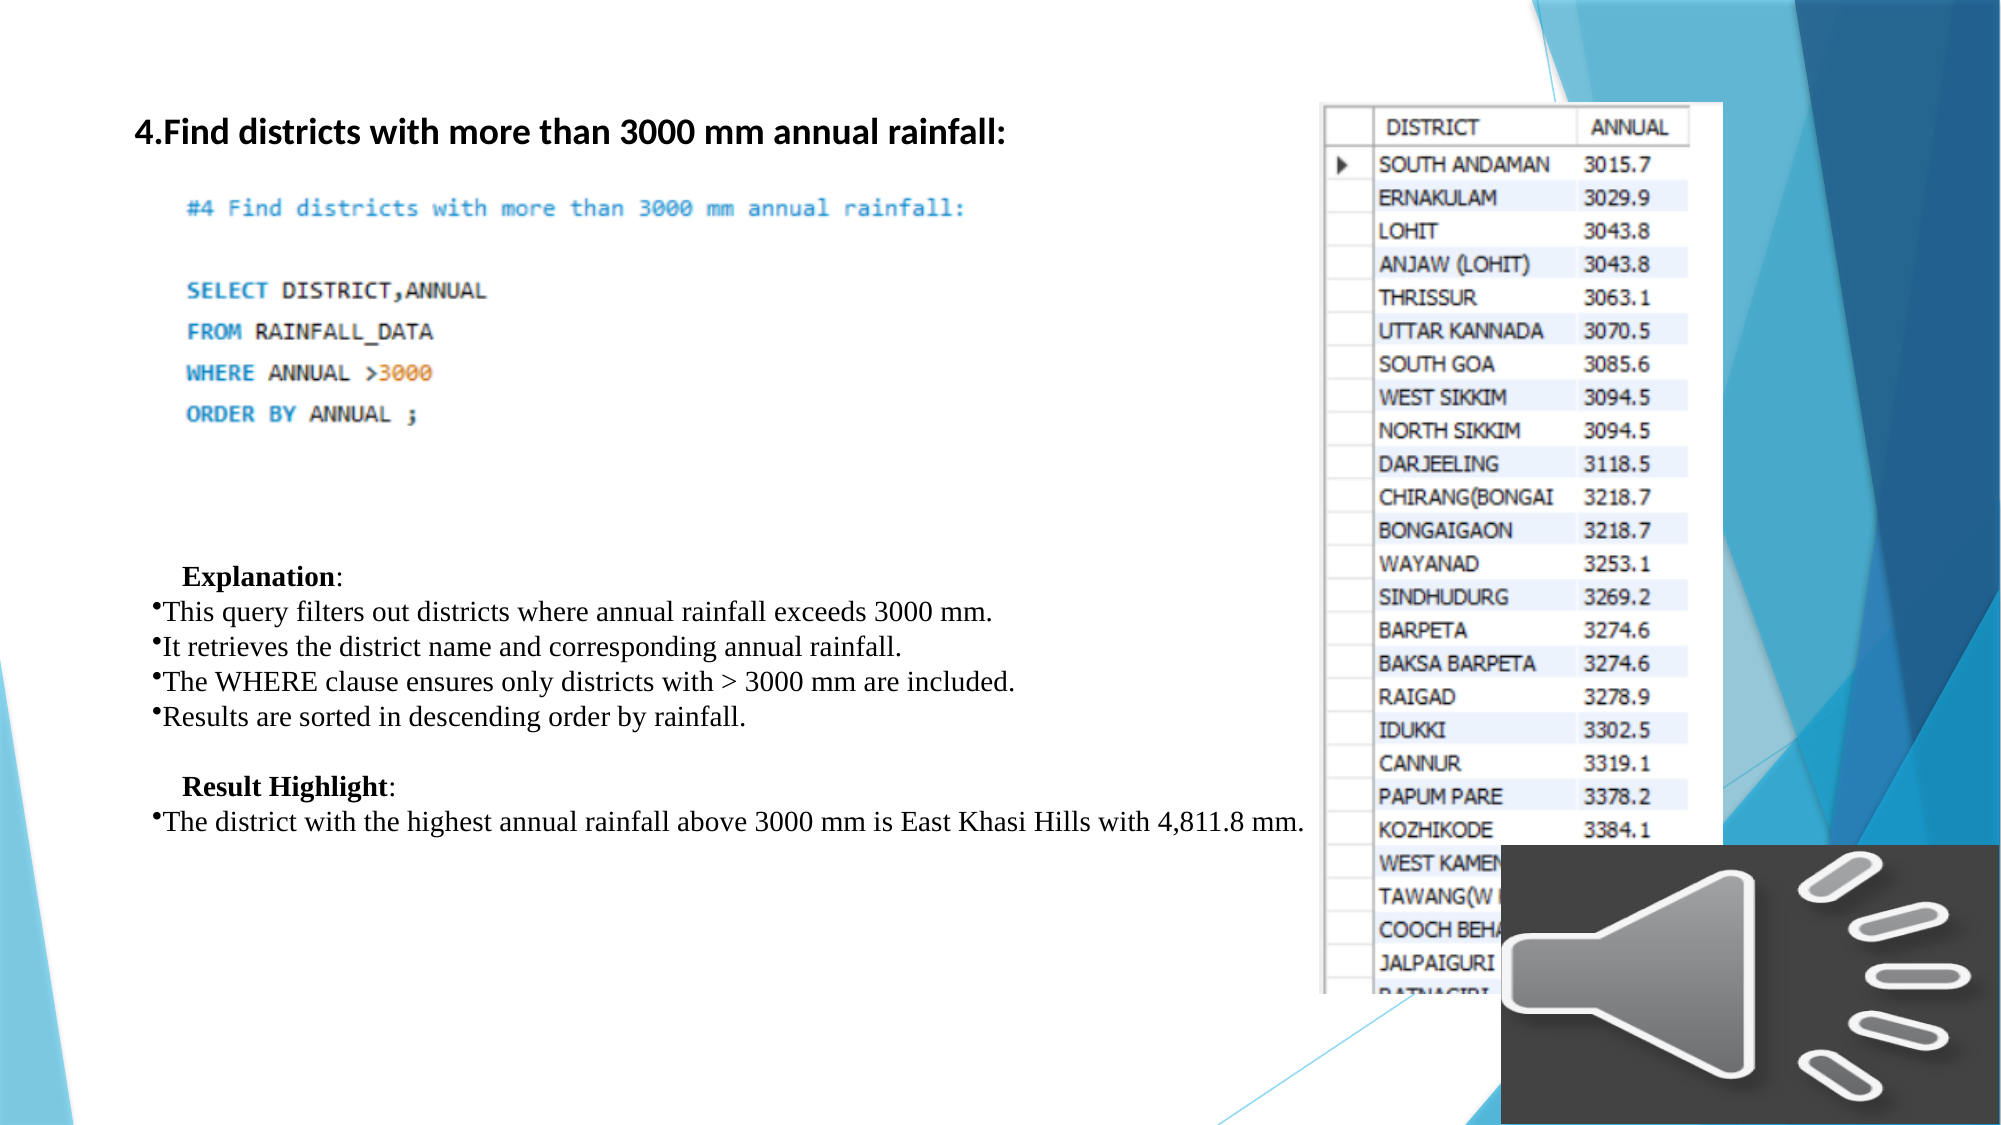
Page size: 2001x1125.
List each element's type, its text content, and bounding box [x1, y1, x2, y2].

text_box 🧾 Explanation: This query filters out districts where annual rainfall exceeds 3000 mm. It retrieves the district name and corresponding annual rainfall. The WHERE clause ensures only districts with > 3000 mm are included. Results are sorted in descending order by rainfall. ✅ Result Highlight: The district with the highest annual rainfall above 3000 mm is East Khasi Hills with 4,811.8 mm. [137, 549, 1314, 890]
picture [1319, 101, 2000, 1125]
title 4.Find districts with more than 3000 mm annual rainfall: [111, 99, 1522, 317]
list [155, 180, 1001, 474]
